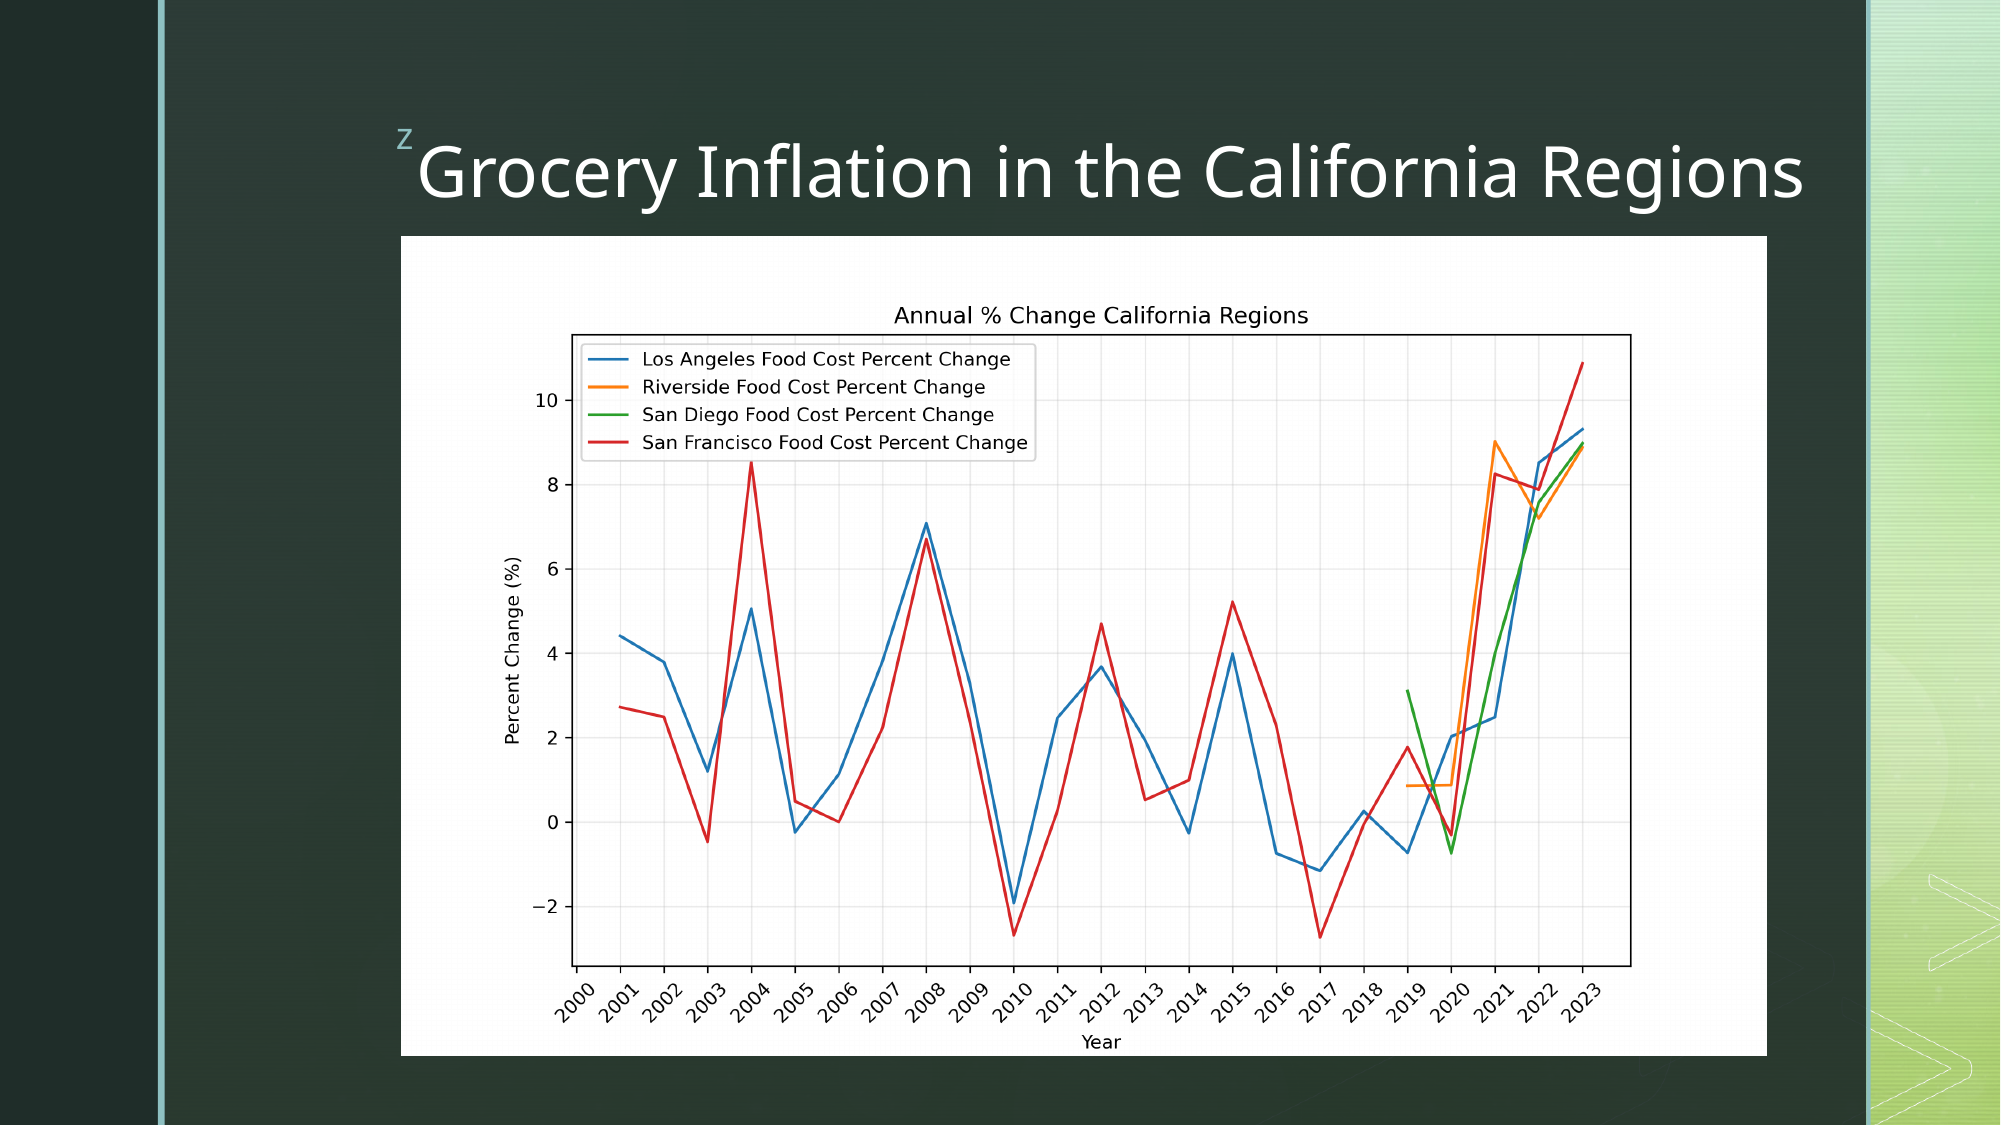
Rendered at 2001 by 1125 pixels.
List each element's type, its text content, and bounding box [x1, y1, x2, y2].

picture [1871, 0, 2001, 1125]
title Grocery Inflation in the California Regions [401, 129, 1854, 306]
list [401, 236, 1767, 1056]
